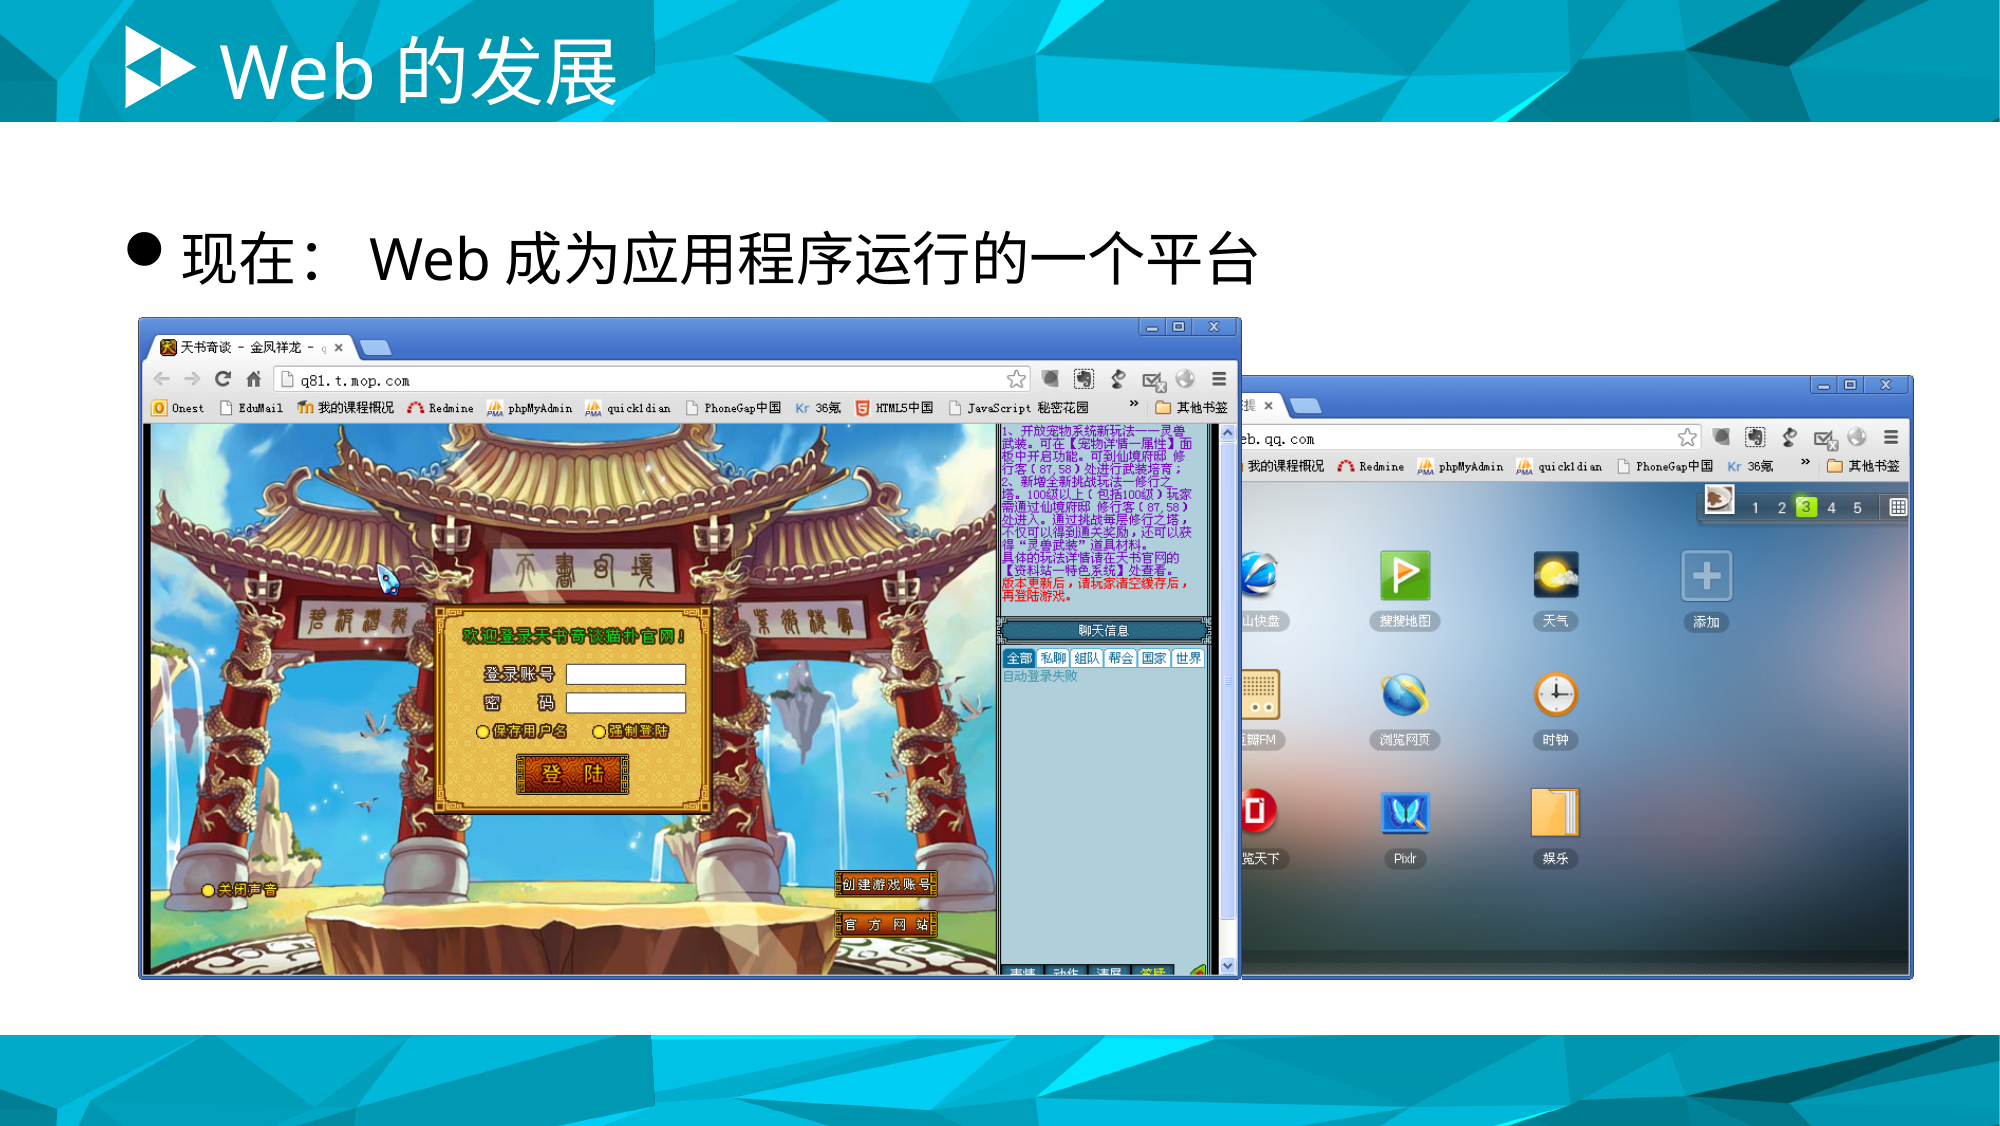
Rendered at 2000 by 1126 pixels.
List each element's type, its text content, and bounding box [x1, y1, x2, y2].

title Web的发展 [201, 24, 1927, 127]
picture [138, 317, 1914, 980]
list 现在：Web成为应用程序运行的一个平台 [104, 178, 1927, 978]
picture [0, 0, 2000, 122]
picture [0, 1035, 2000, 1126]
